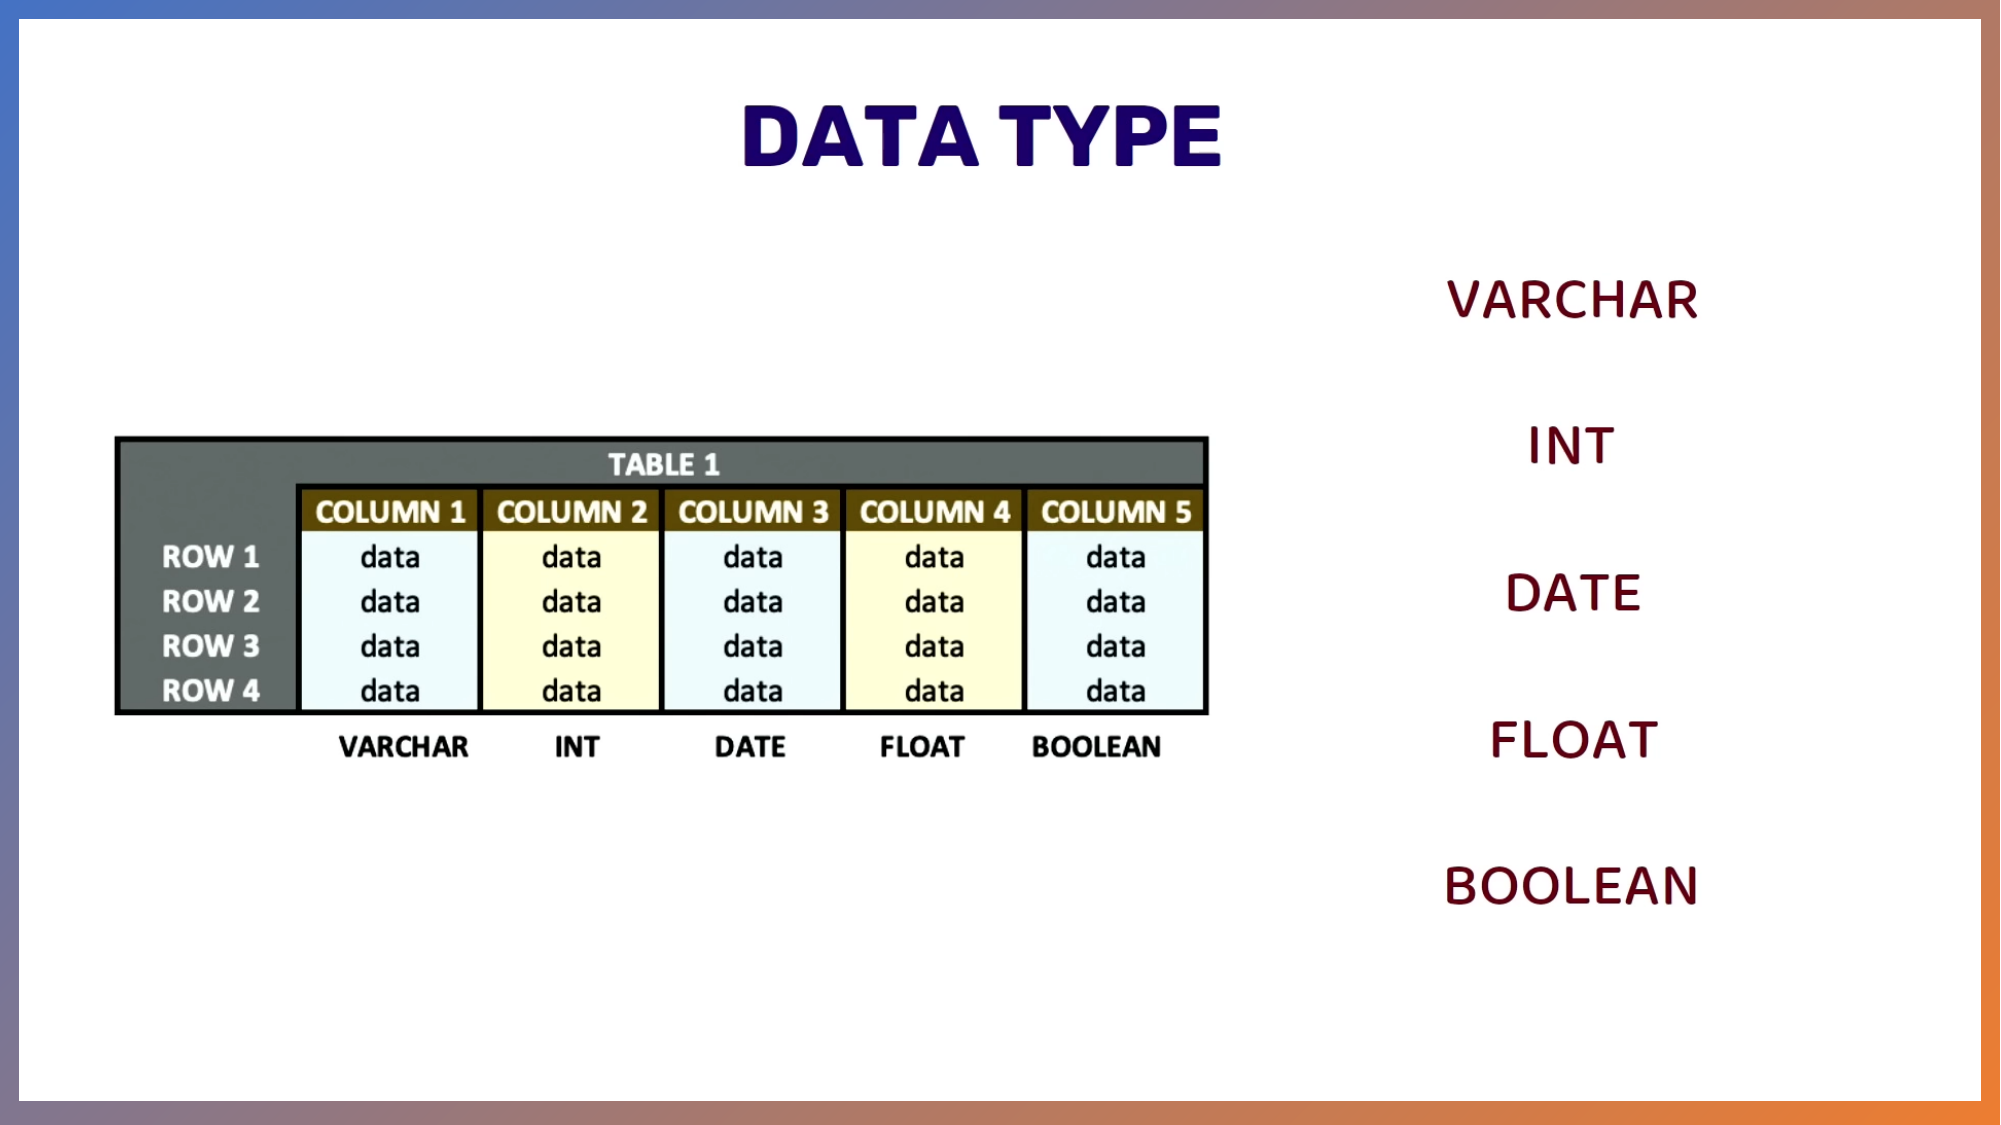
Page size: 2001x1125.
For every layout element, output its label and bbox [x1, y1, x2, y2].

picture [19, 19, 1981, 1101]
text_box [0, 0, 2000, 1125]
